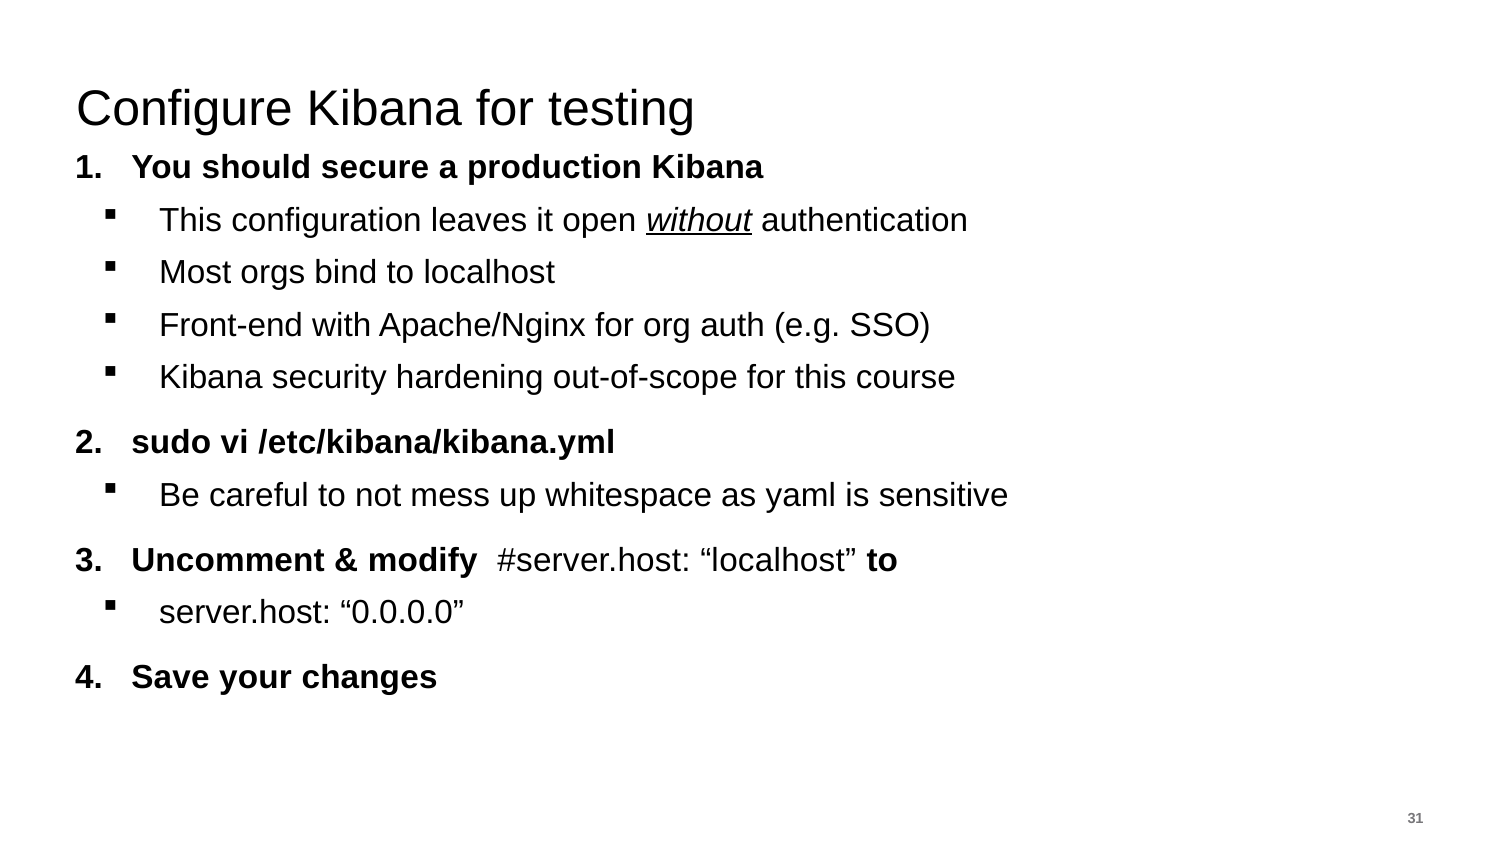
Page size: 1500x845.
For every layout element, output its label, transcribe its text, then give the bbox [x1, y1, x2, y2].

list You should secure a production Kibana This configuration leaves it open without authentication Most orgs bind to localhost Front-end with Apache/Nginx for org auth (e.g. SSO) Kibana security hardening out-of-scope for this course sudo vi /etc/kibana/kibana.yml Be careful to not mess up whitespace as yaml is sensitive Uncomment & modify #server.host: “localhost” to server.host: “0.0.0.0” Save your changes [75, 145, 1424, 772]
title Configure Kibana for testing [76, 0, 1275, 135]
